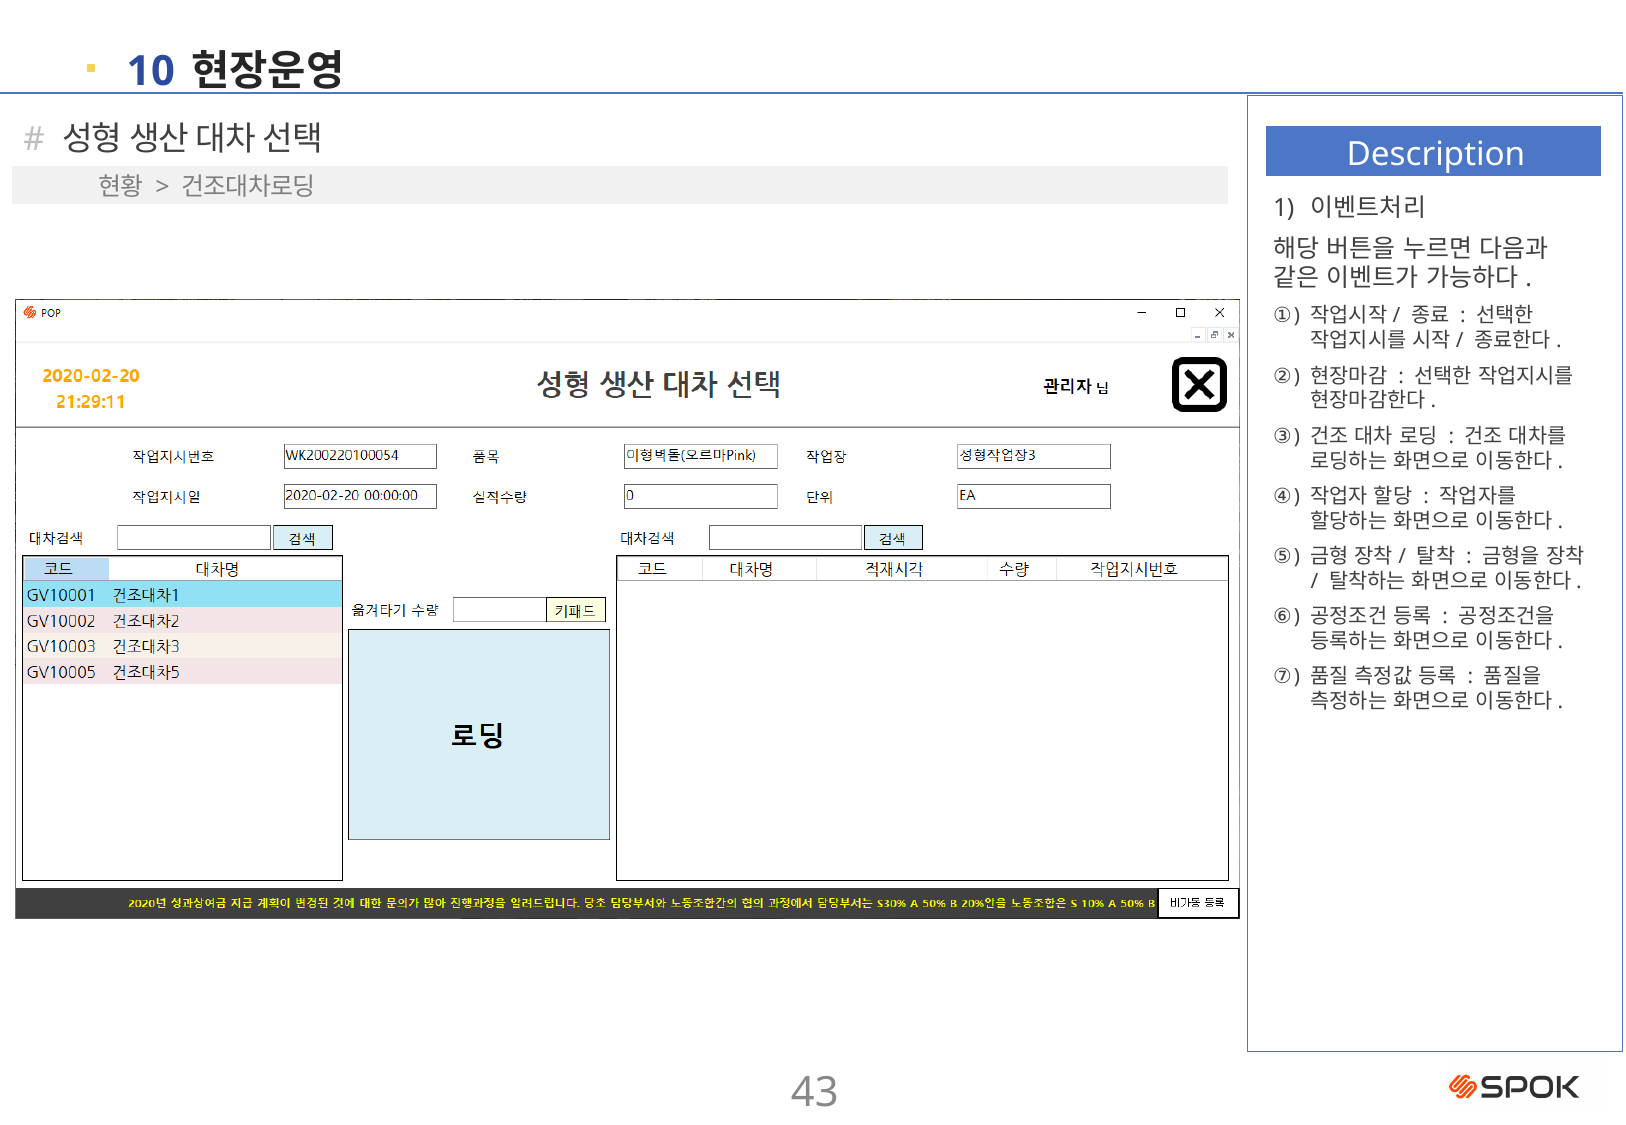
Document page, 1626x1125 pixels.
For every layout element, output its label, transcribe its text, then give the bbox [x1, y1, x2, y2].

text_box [87, 42, 408, 91]
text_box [0, 92, 1623, 1052]
picture [1449, 1060, 1610, 1114]
picture [15, 299, 1241, 919]
slide_number 43 [781, 1064, 844, 1116]
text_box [11, 166, 1229, 205]
